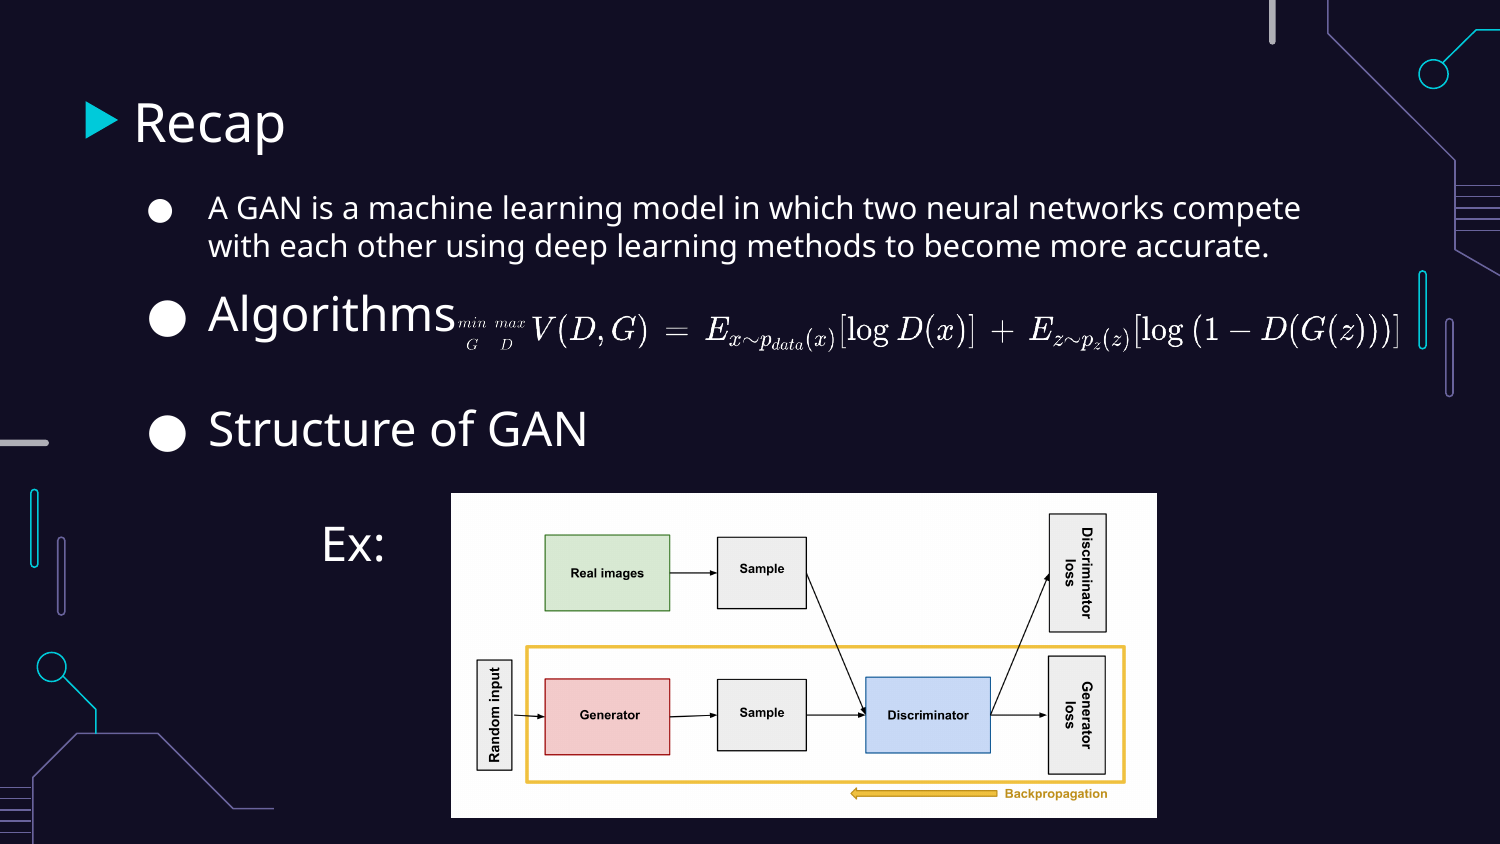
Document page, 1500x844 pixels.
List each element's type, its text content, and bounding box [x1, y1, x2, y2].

picture [450, 493, 1157, 818]
list A GAN is a machine learning model in which two neural networks compete with each other using deep learning methods to become more accurate. Algorithms Structure of GAN Ex: [118, 173, 1382, 243]
title Recap [118, 72, 1382, 167]
picture [457, 317, 525, 351]
picture [532, 314, 1398, 352]
